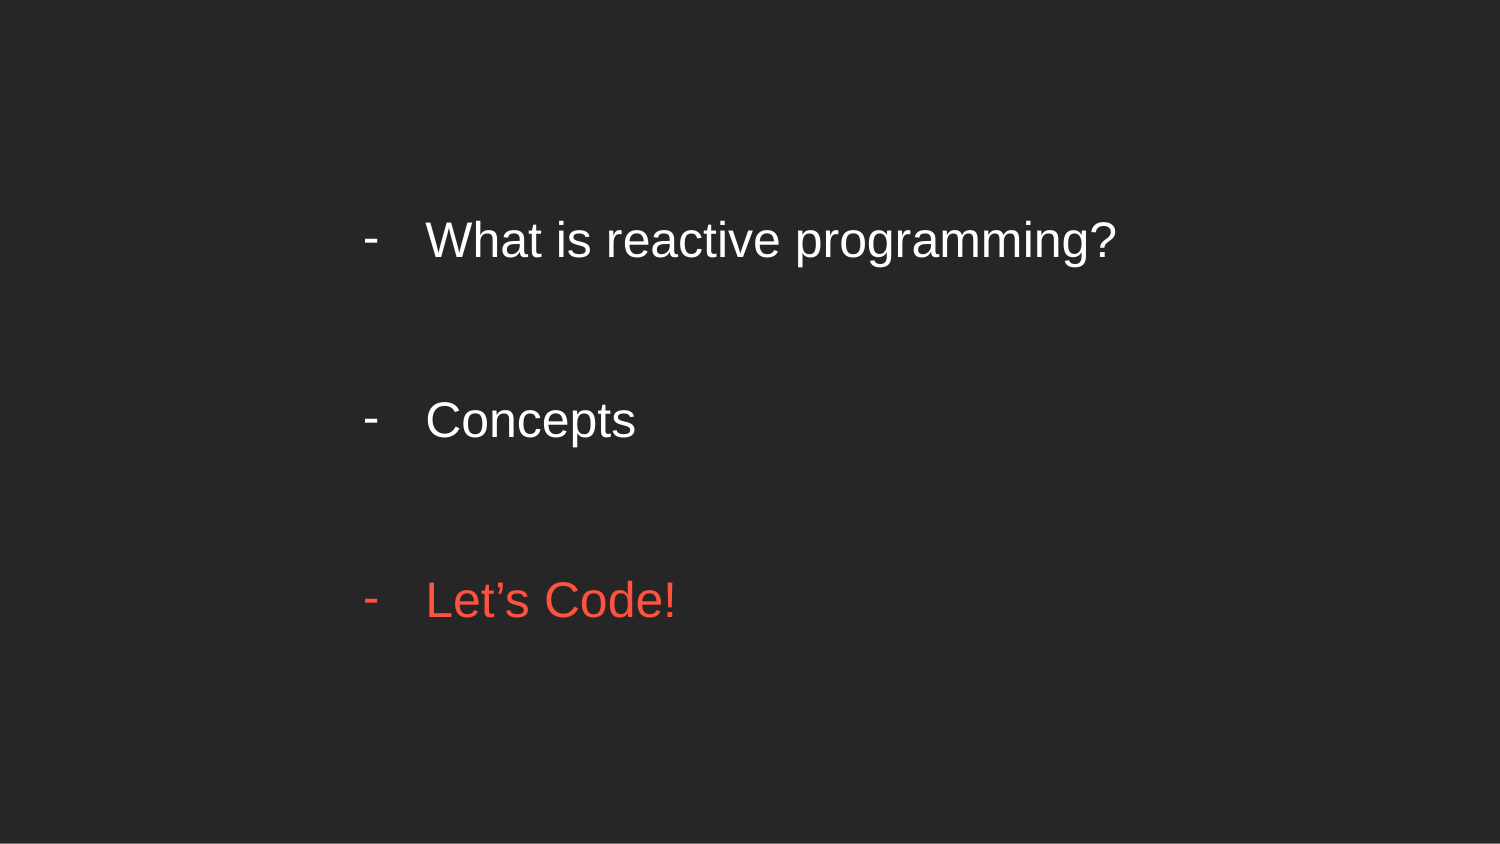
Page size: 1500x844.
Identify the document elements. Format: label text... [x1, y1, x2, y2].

text_box What is reactive programming? Concepts Let’s Code! [335, 191, 1165, 652]
